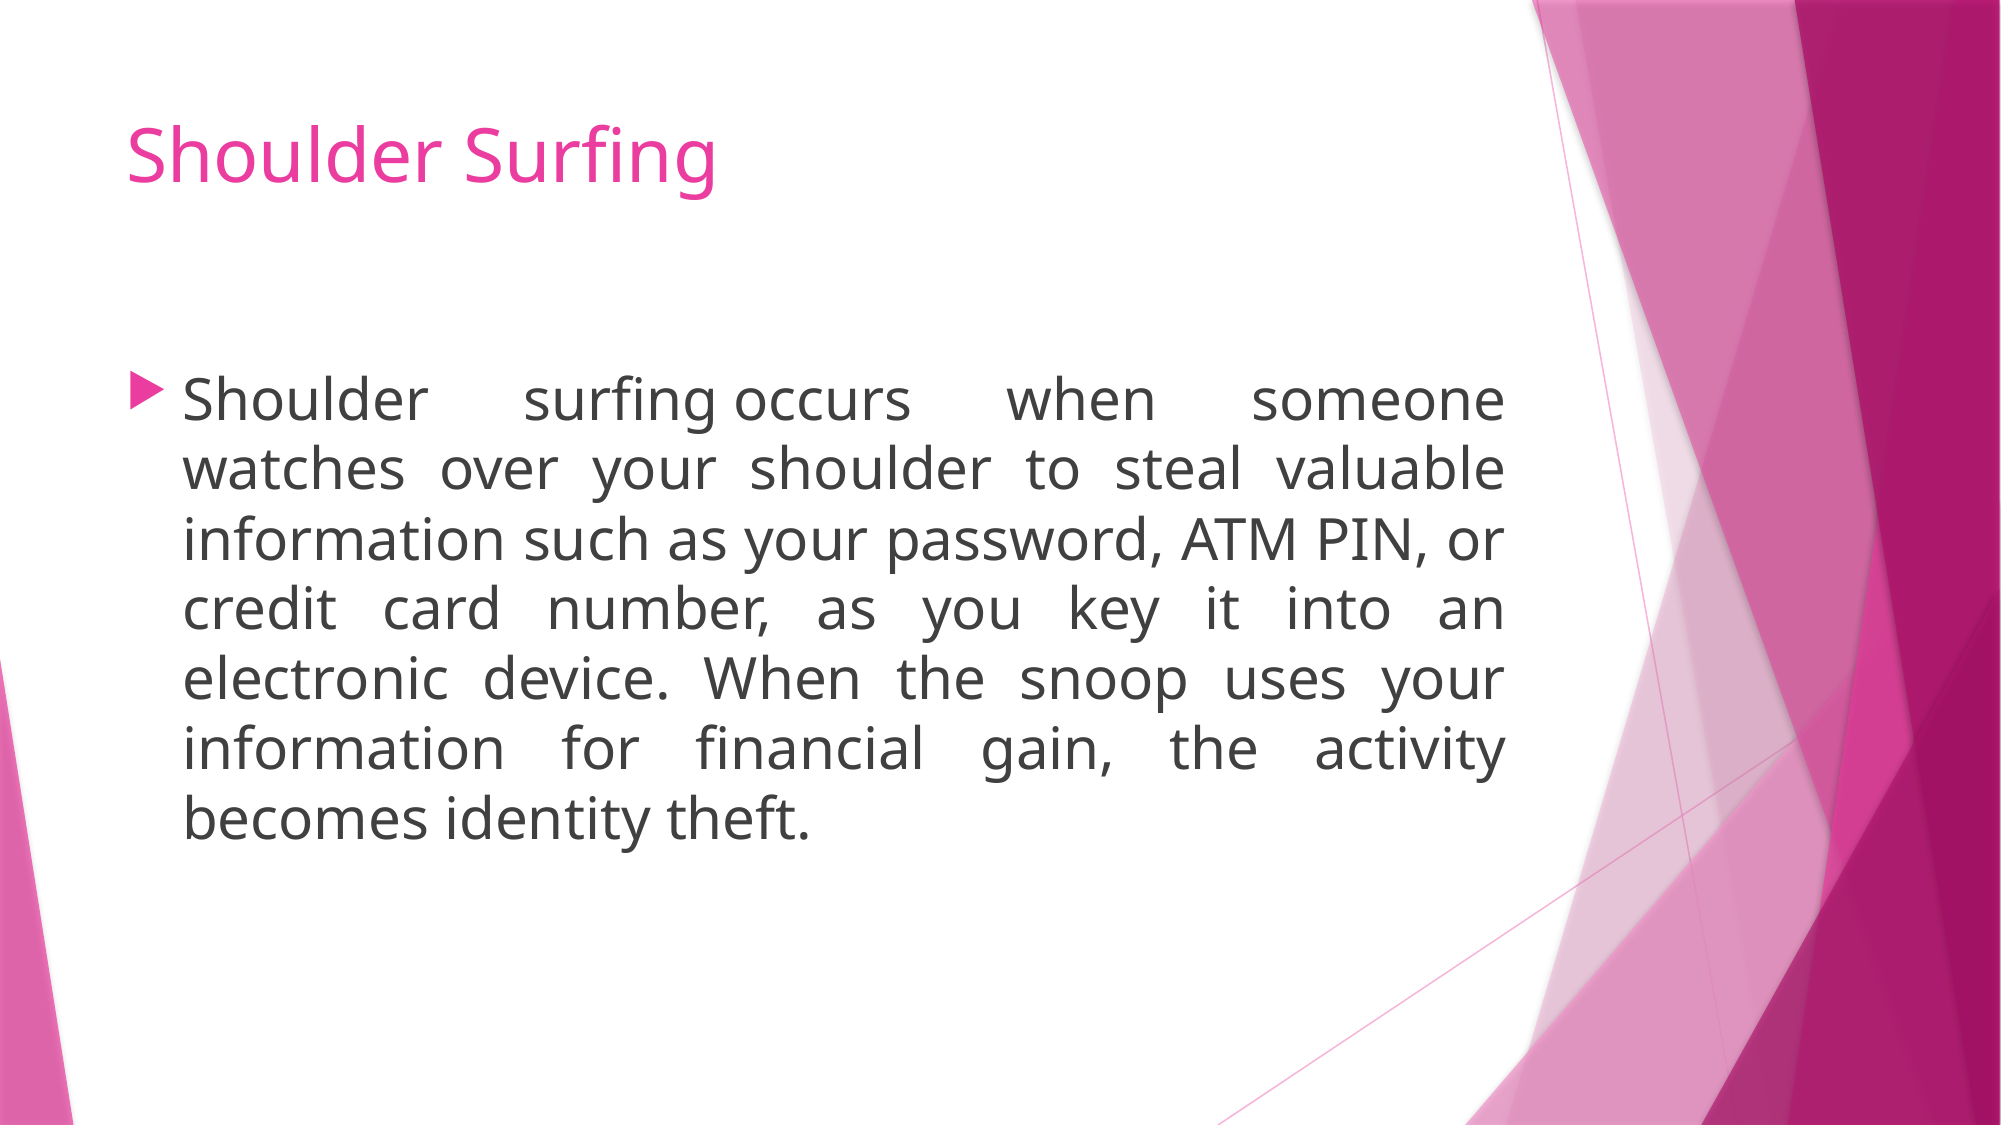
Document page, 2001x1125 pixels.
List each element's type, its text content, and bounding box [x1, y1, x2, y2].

list Shoulder surfing occurs when someone watches over your shoulder to steal valuable information such as your password, ATM PIN, or credit card number, as you key it into an electronic device. When the snoop uses your information for financial gain, the activity becomes identity theft. [111, 354, 1522, 992]
title Shoulder Surfing [111, 99, 1522, 317]
